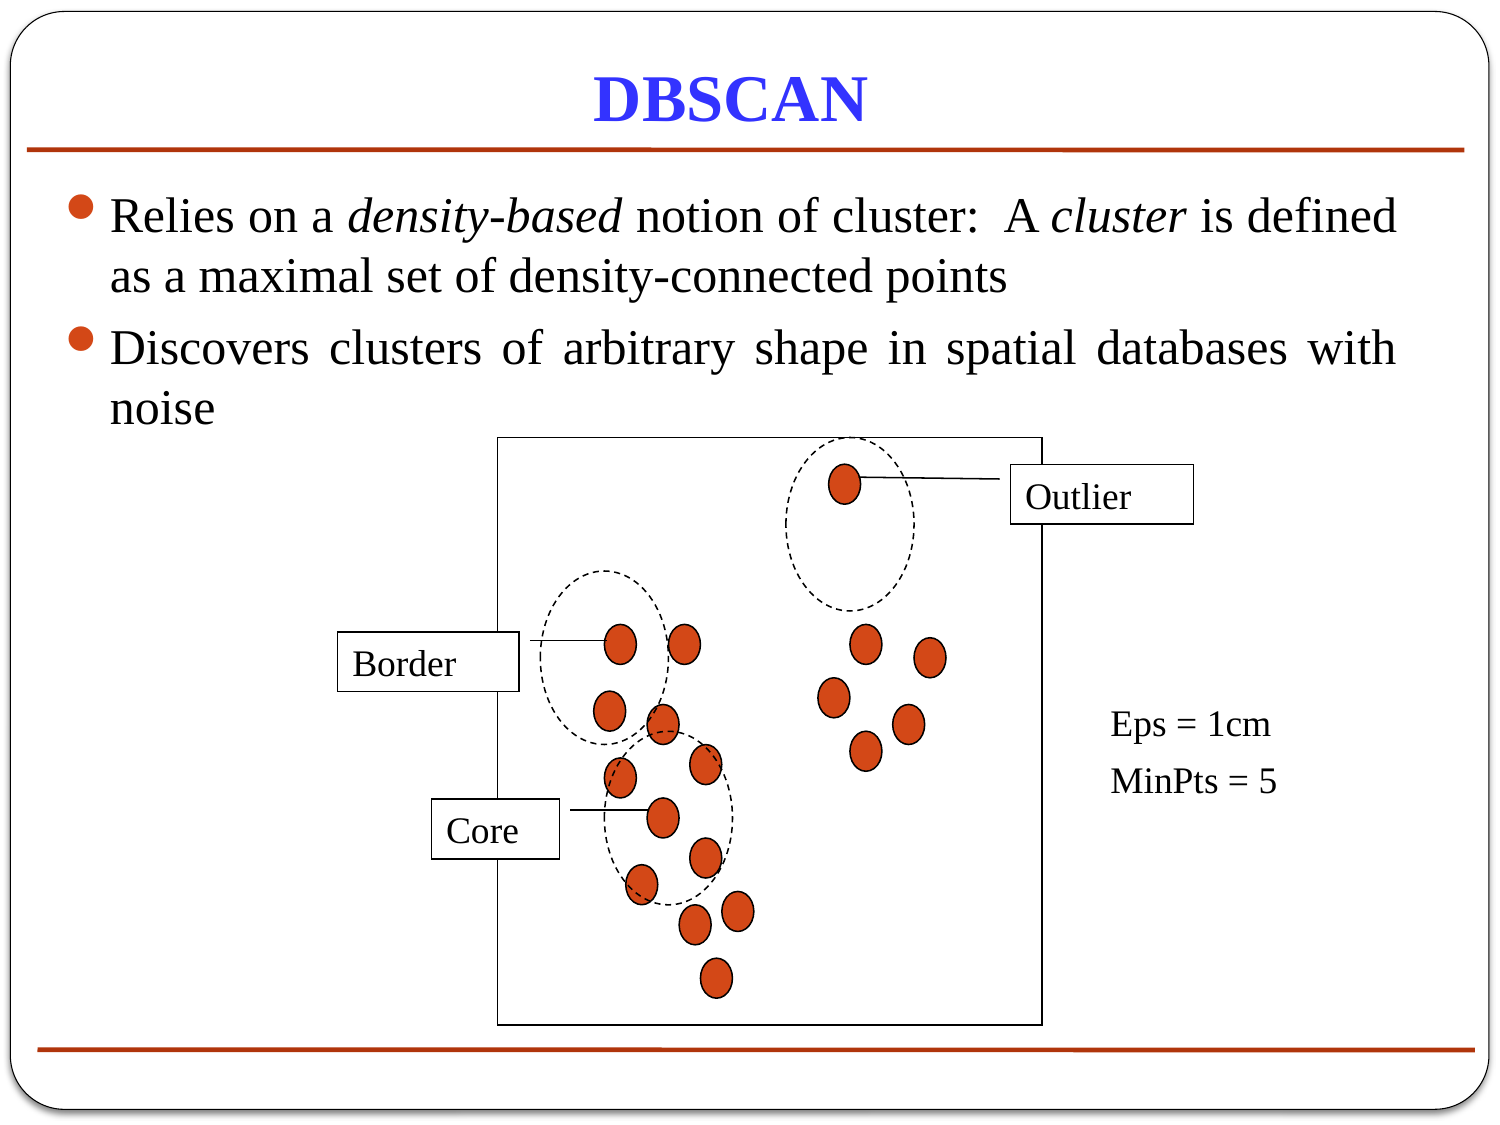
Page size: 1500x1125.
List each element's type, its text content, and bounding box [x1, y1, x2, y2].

list Relies on a density-based notion of cluster: A cluster is defined as a maximal set of density-connected points Discovers clusters of arbitrary shape in spatial databases with noise [49, 174, 1413, 976]
text_box I3:1 [38, 1053, 99, 1057]
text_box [337, 437, 1363, 1026]
slide_number 38 [23, 1018, 99, 1094]
title DBSCAN [137, 37, 1326, 147]
